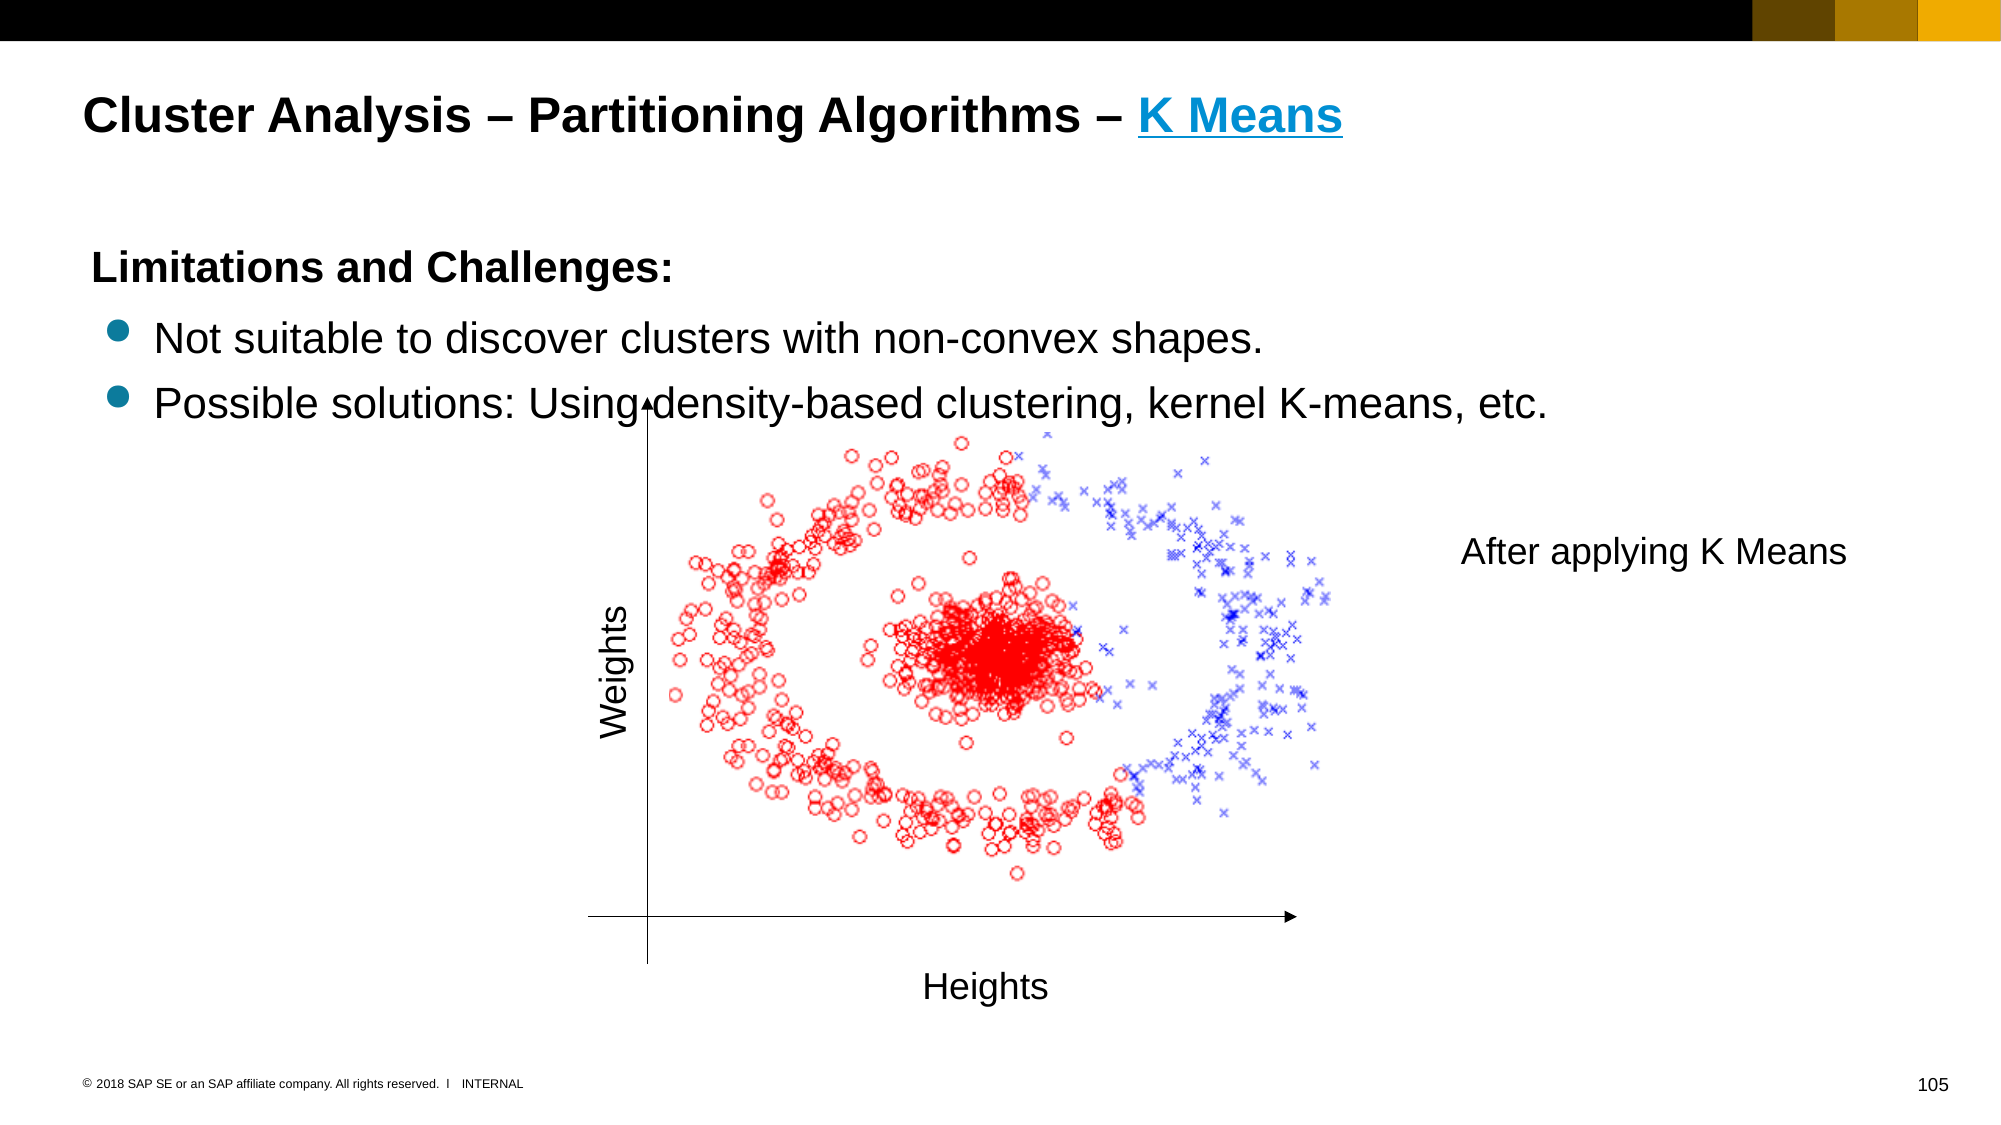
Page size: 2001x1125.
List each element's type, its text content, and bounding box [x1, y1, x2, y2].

picture [669, 432, 1331, 888]
text_box Heights [922, 962, 1230, 1008]
text_box After applying K Means [1460, 527, 1934, 573]
text_box Limitations and Challenges: [90, 238, 694, 292]
text_box Weights [588, 432, 634, 740]
text_box Not suitable to discover clusters with non-convex shapes. Possible solutions: Using density-based clustering, kernel K-means, etc. [90, 302, 1981, 494]
title Cluster Analysis – Partitioning Algorithms – K Means [82, 82, 1918, 144]
